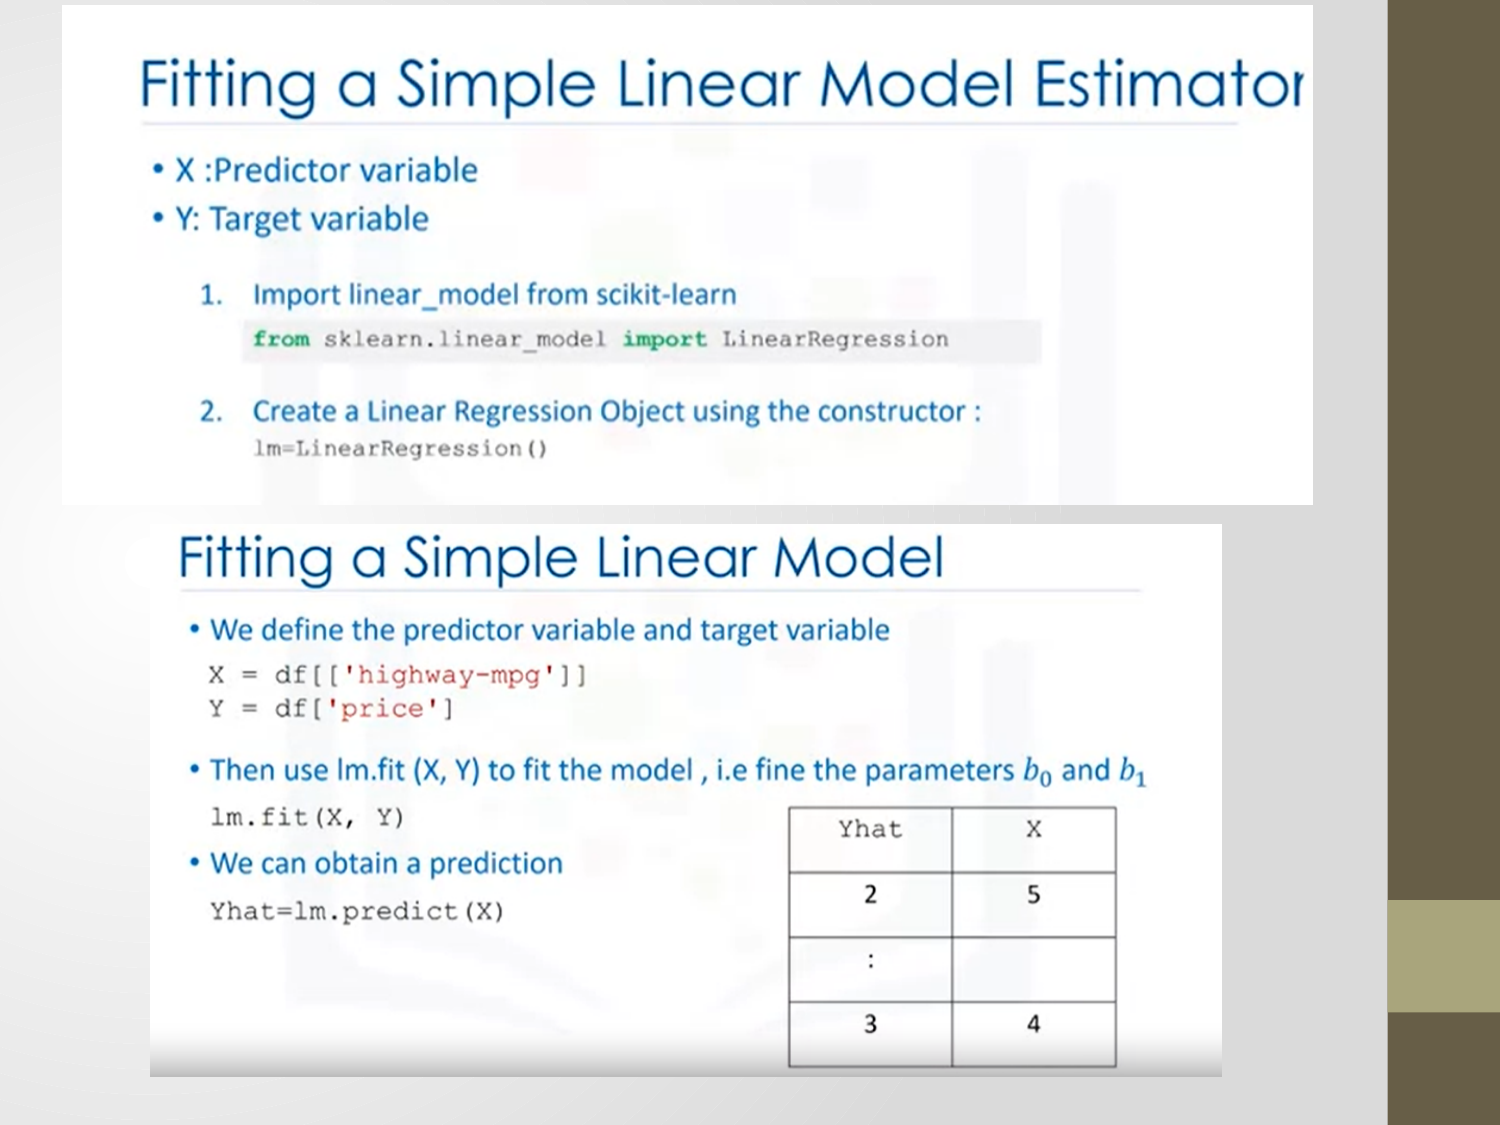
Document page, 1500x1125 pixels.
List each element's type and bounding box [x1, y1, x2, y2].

picture [149, 524, 1223, 1078]
list [61, 4, 1313, 506]
